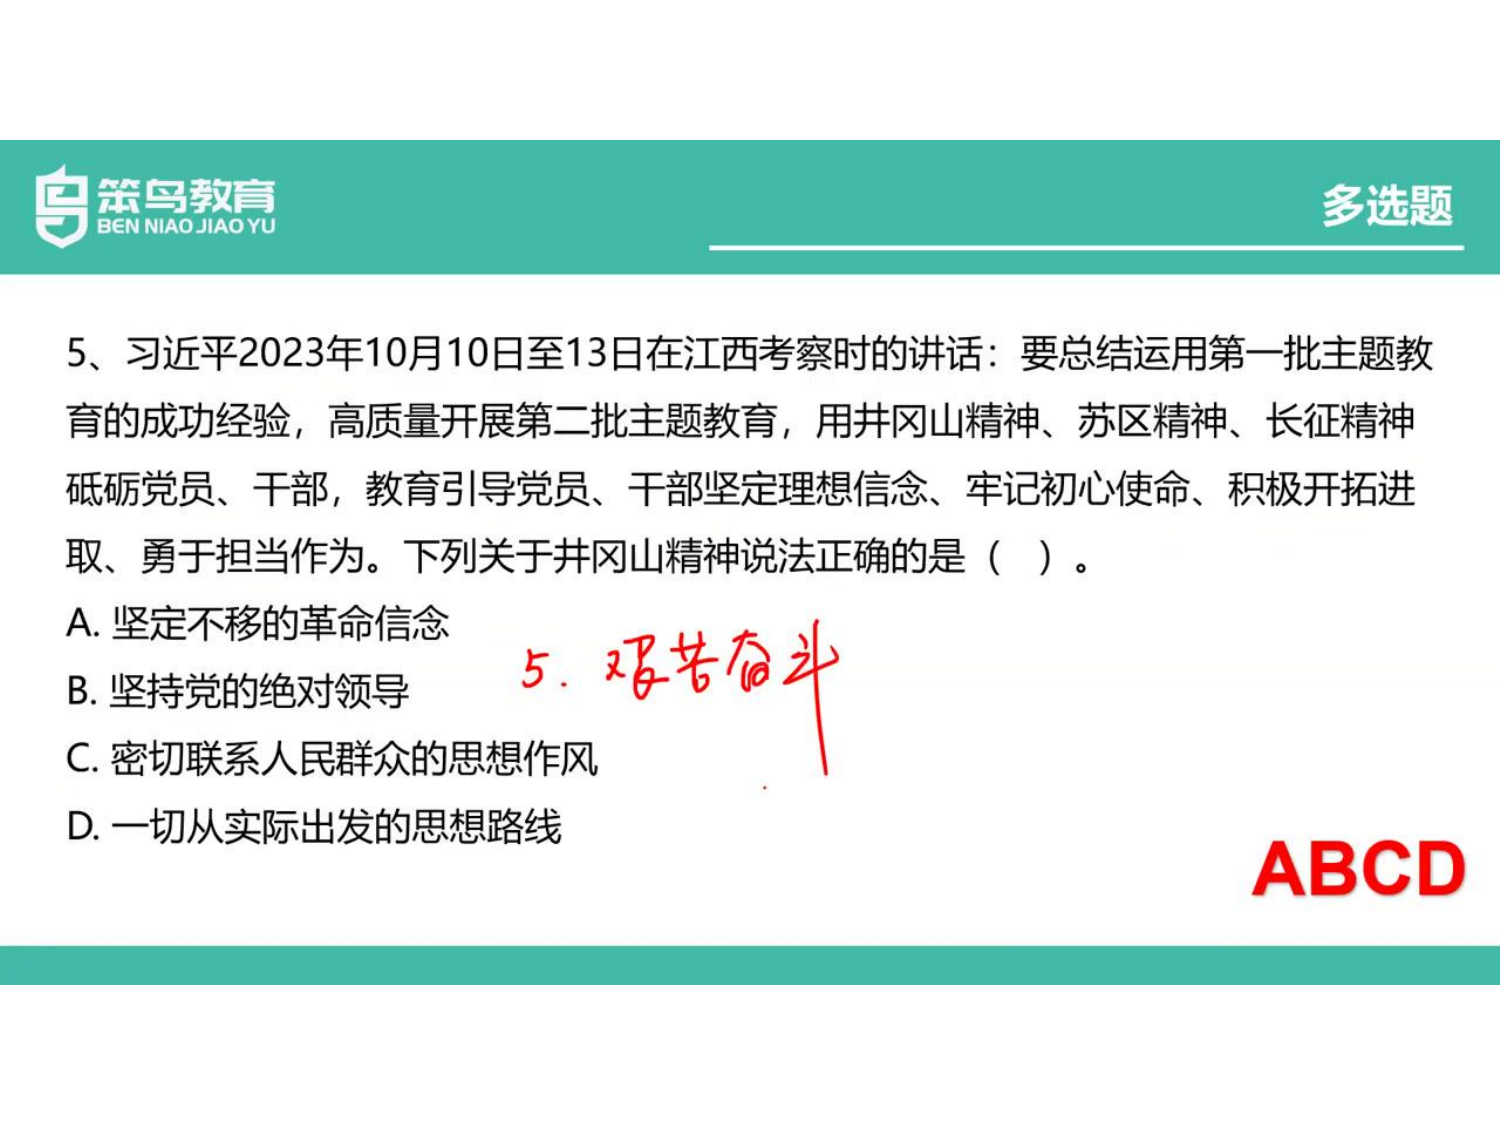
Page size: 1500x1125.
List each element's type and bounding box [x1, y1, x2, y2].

picture [0, 140, 1500, 985]
